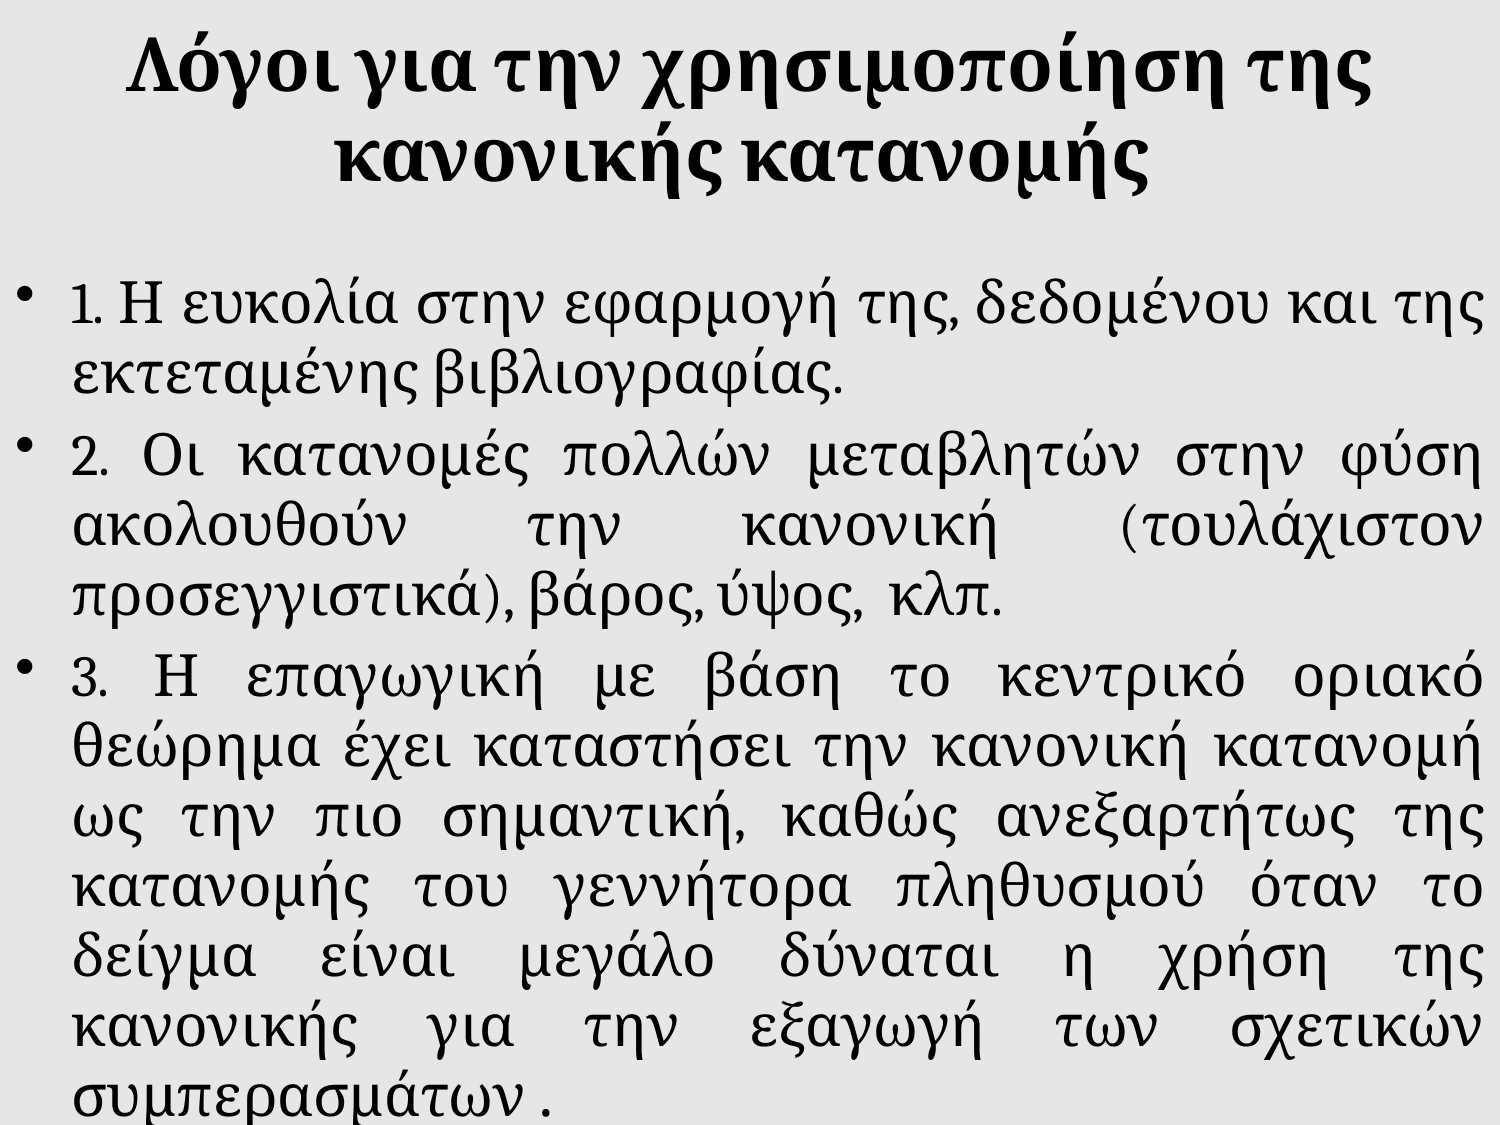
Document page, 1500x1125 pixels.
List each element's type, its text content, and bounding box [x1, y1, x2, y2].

title Λόγοι για την χρησιμοποίηση της κανονικής κατανομής [0, 0, 1500, 213]
list 1. Η ευκολία στην εφαρμογή της, δεδομένου και της εκτεταμένης βιβλιογραφίας. 2. Οι κατανομές πολλών μεταβλητών στην φύση ακολουθούν την κανονική (τουλάχιστον προσεγγιστικά), βάρος, ύψος, κλπ. 3. Η επαγωγική με βάση το κεντρικό οριακό θεώρημα έχει καταστήσει την κανονική κατανομή ως την πιο σημαντική, καθώς ανεξαρτήτως της κατανομής του γεννήτορα πληθυσμού όταν το δείγμα είναι μεγάλο δύναται η χρήση της κανονικής για την εξαγωγή των σχετικών συμπερασμάτων . [0, 257, 1500, 1125]
